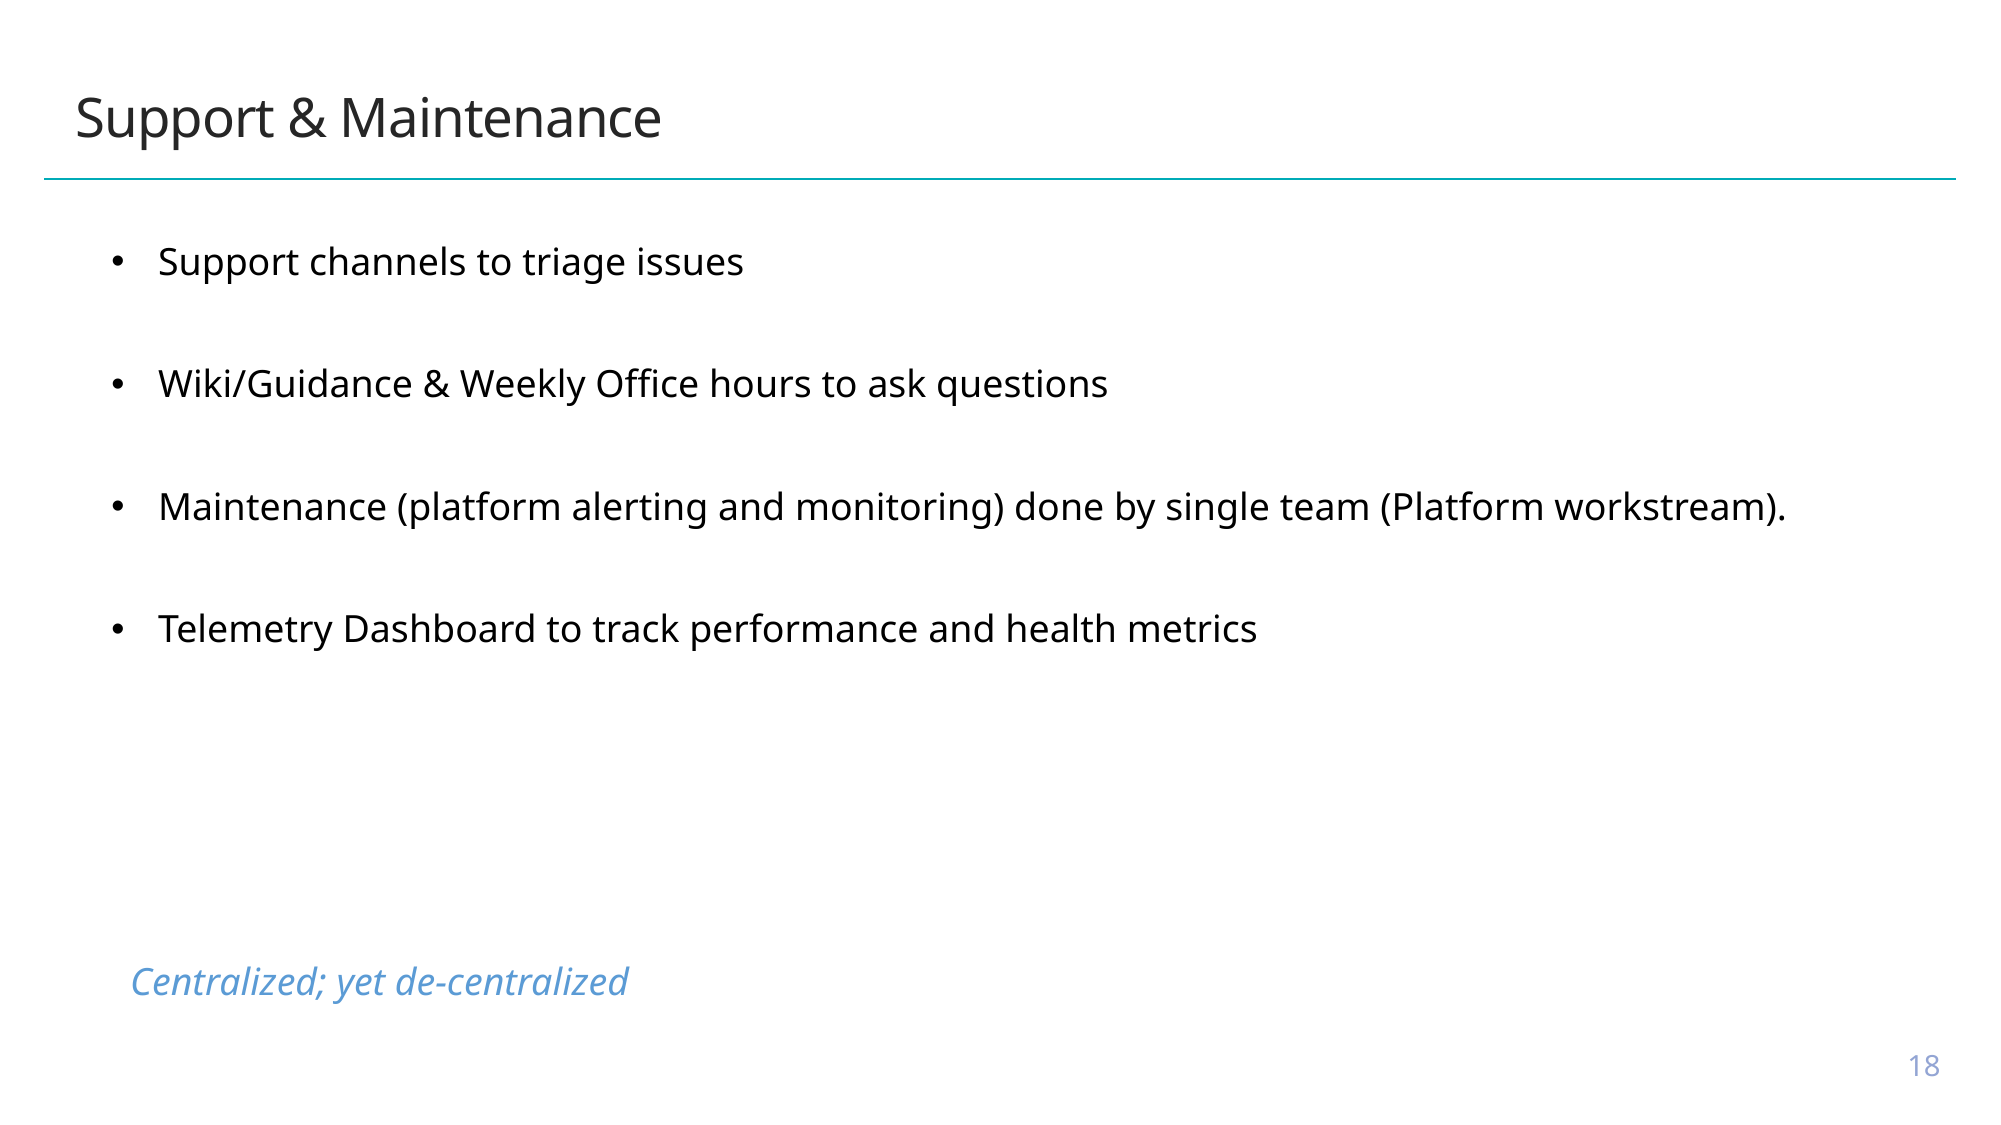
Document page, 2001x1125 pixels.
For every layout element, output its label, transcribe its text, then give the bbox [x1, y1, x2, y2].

text_box Centralized; yet de-centralized [115, 950, 1752, 1011]
list Support channels to triage issues Wiki/Guidance & Weekly Office hours to ask questions Maintenance (platform alerting and monitoring) done by single team (Platform workstream). Telemetry Dashboard to track performance and health metrics [96, 235, 1904, 1022]
title Support & Maintenance [60, 75, 1869, 156]
slide_number 18 [1822, 1056, 1956, 1078]
